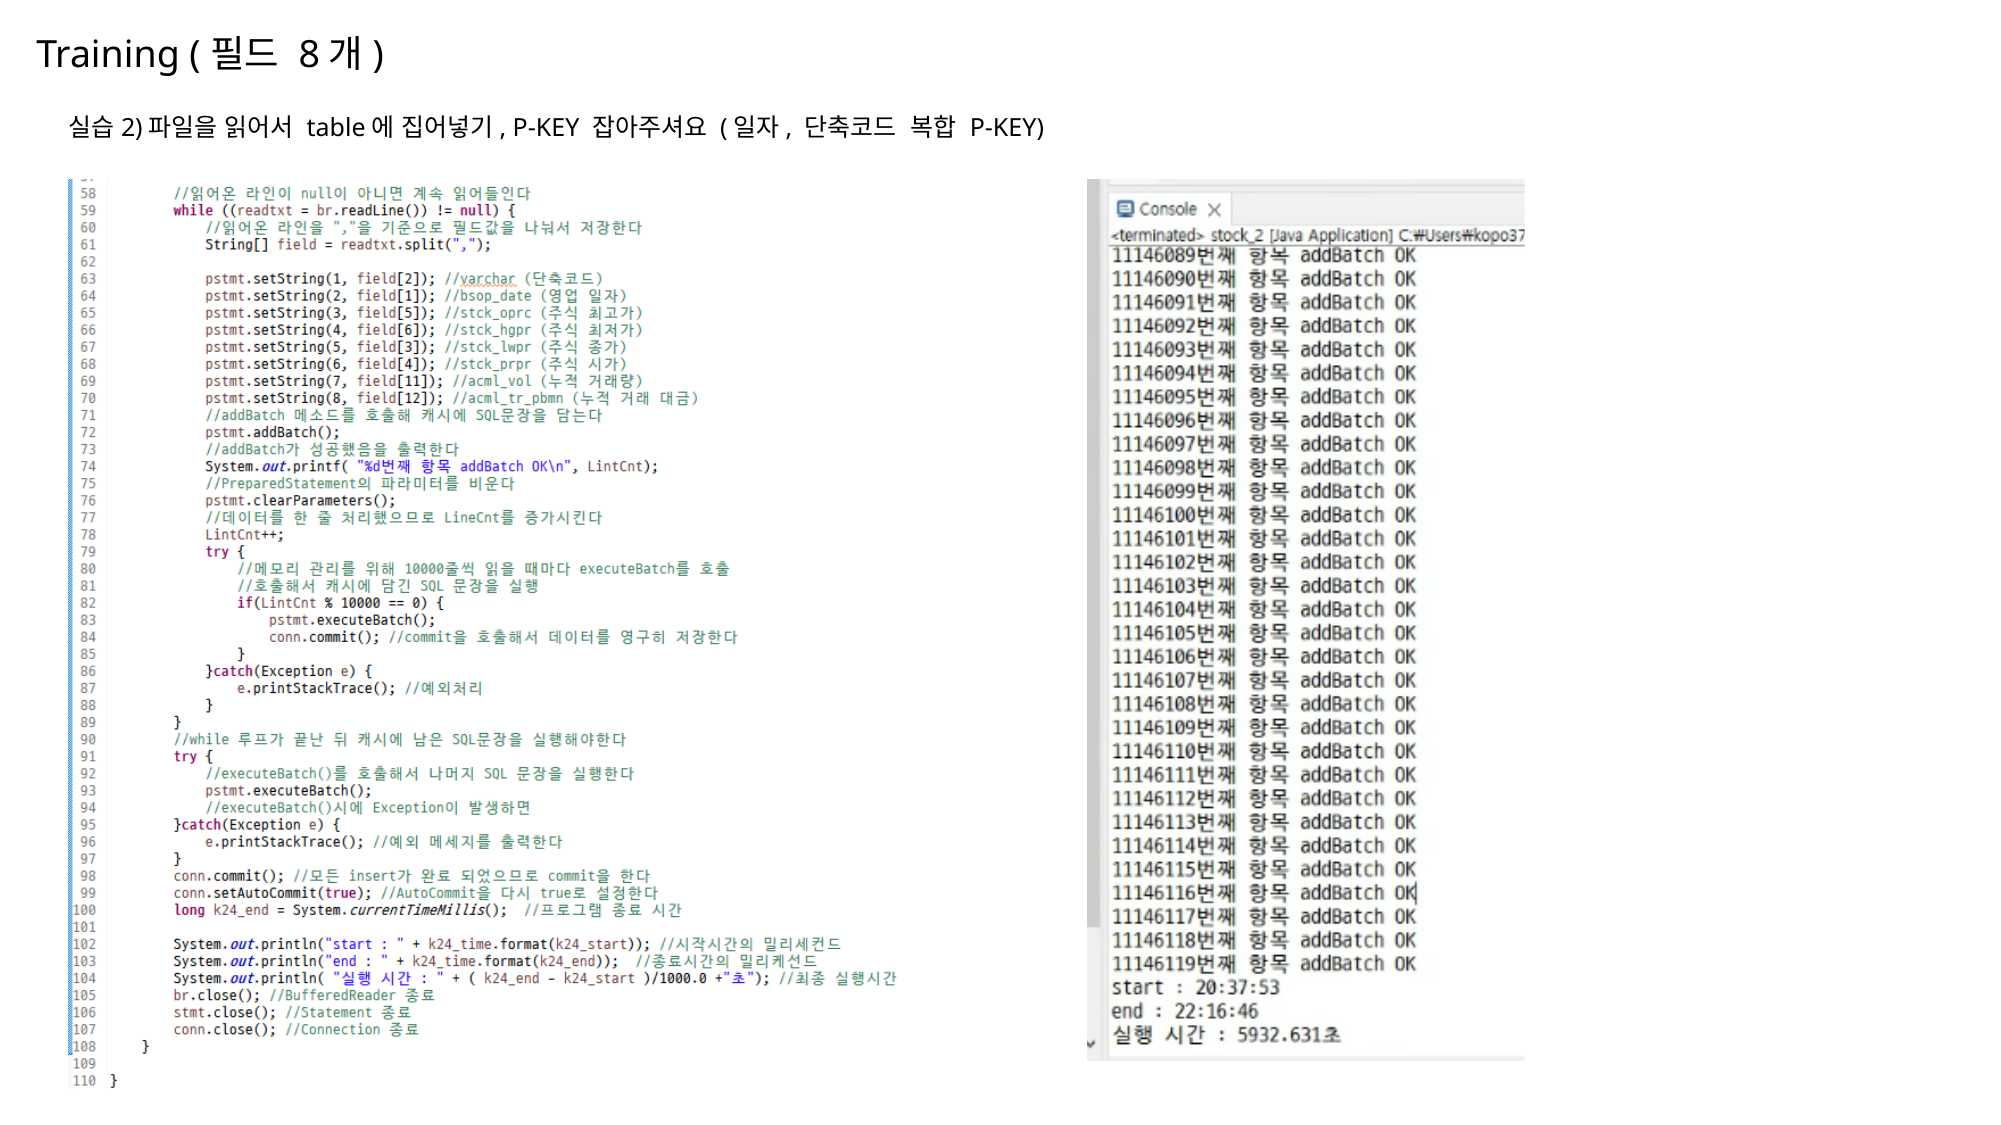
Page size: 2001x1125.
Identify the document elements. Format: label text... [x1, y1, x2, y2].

text_box Training (필드 8개) [21, 22, 409, 83]
picture [68, 179, 946, 1089]
picture [1087, 179, 1525, 1061]
text_box 실습2)파일을 읽어서 table에 집어넣기, P-KEY 잡아주셔요 (일자, 단축코드 복합 P-KEY) [54, 104, 1060, 179]
